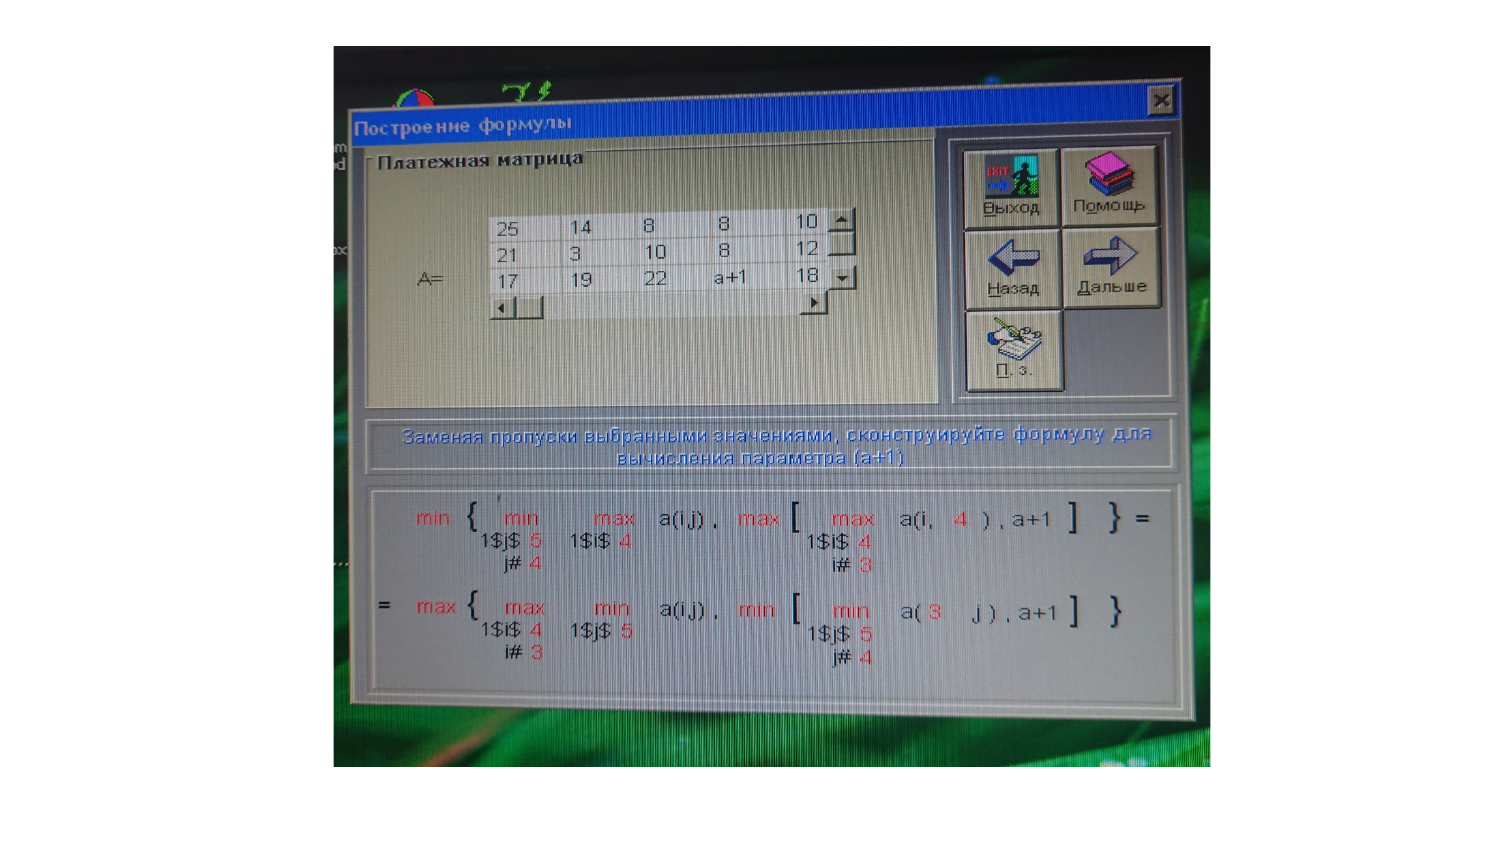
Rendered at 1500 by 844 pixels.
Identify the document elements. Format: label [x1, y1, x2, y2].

picture [333, 45, 1211, 767]
